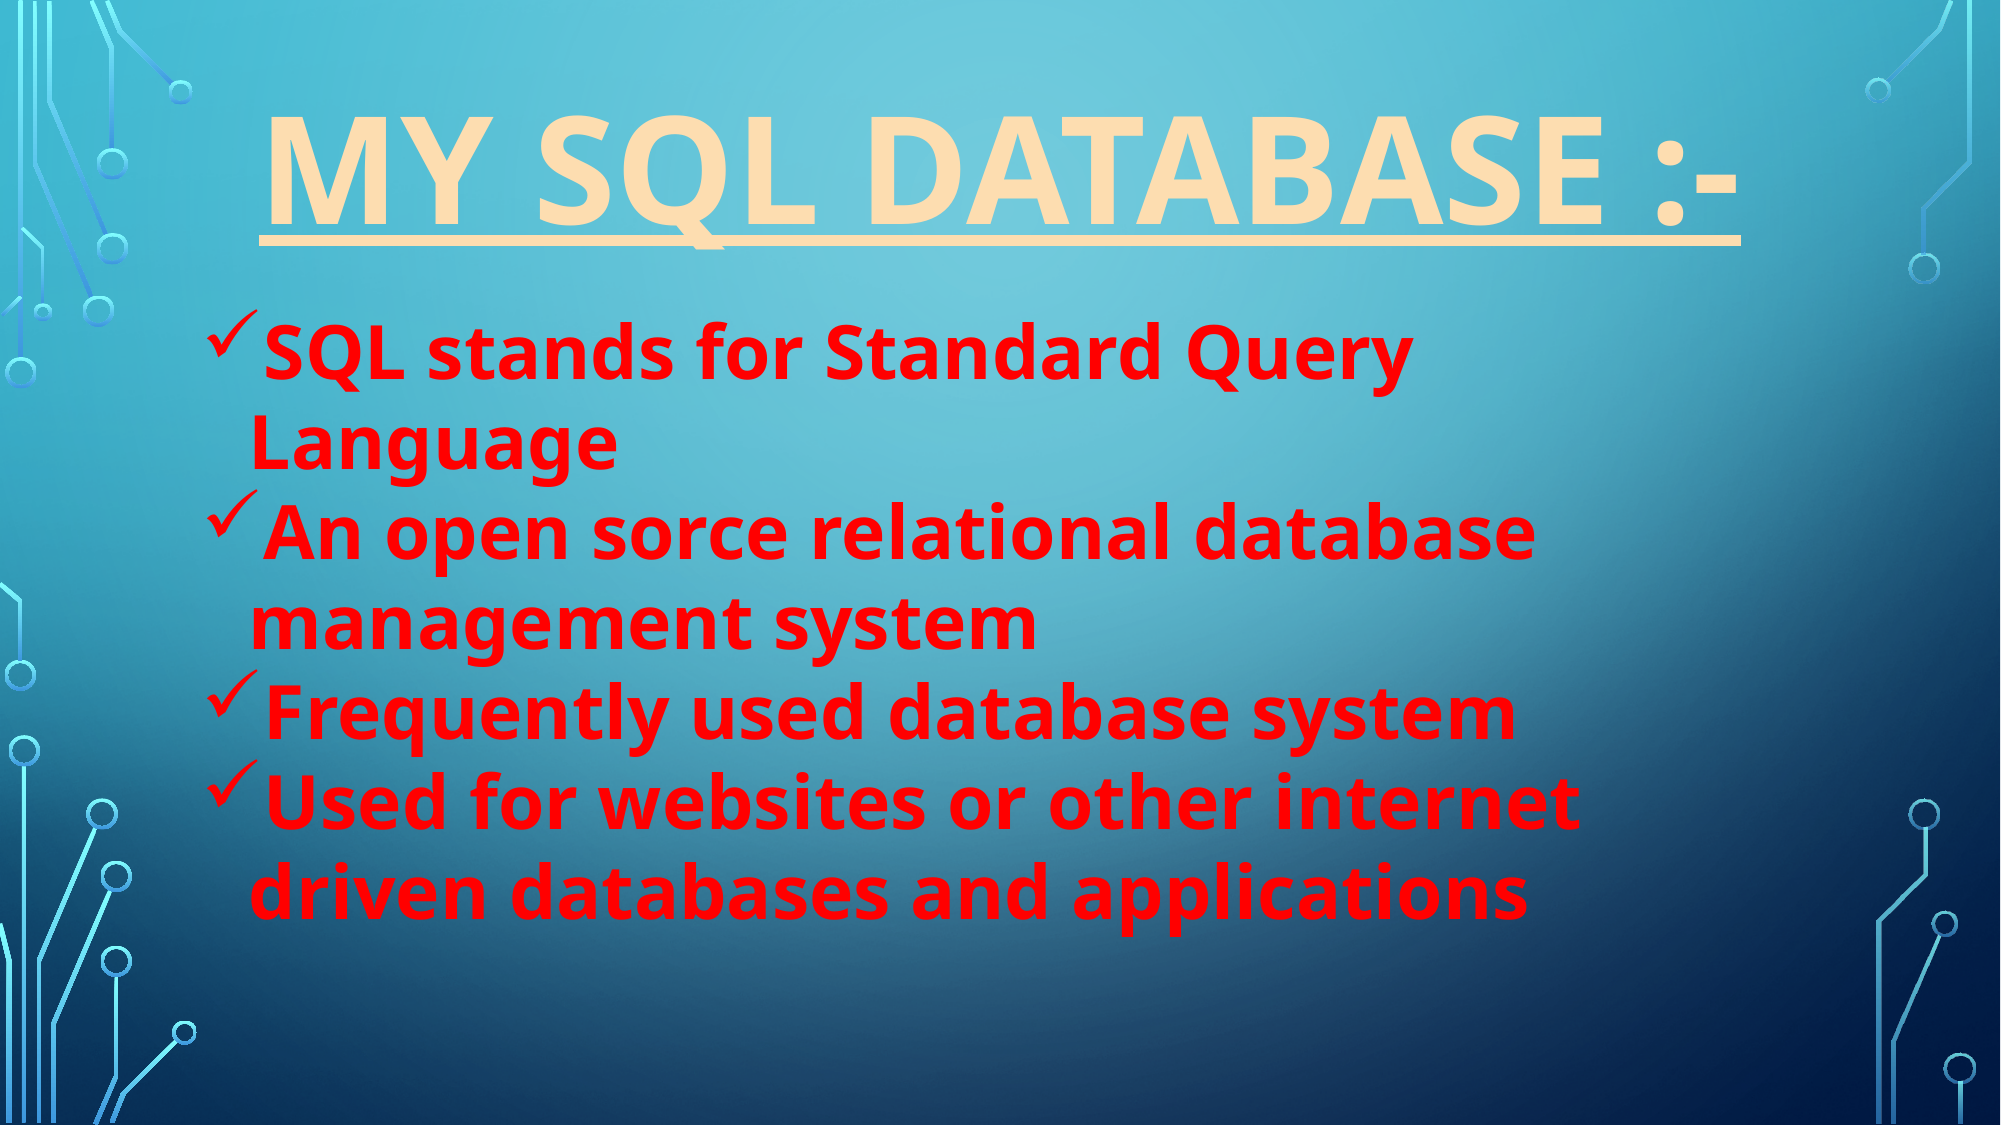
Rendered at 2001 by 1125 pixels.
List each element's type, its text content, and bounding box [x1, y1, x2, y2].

text_box SQL stands for Standard Query Language An open sorce relational database management system Frequently used database system Used for websites or other internet driven databases and applications [187, 296, 1790, 1032]
title MY SQL DATABASE :- [187, 54, 1813, 297]
